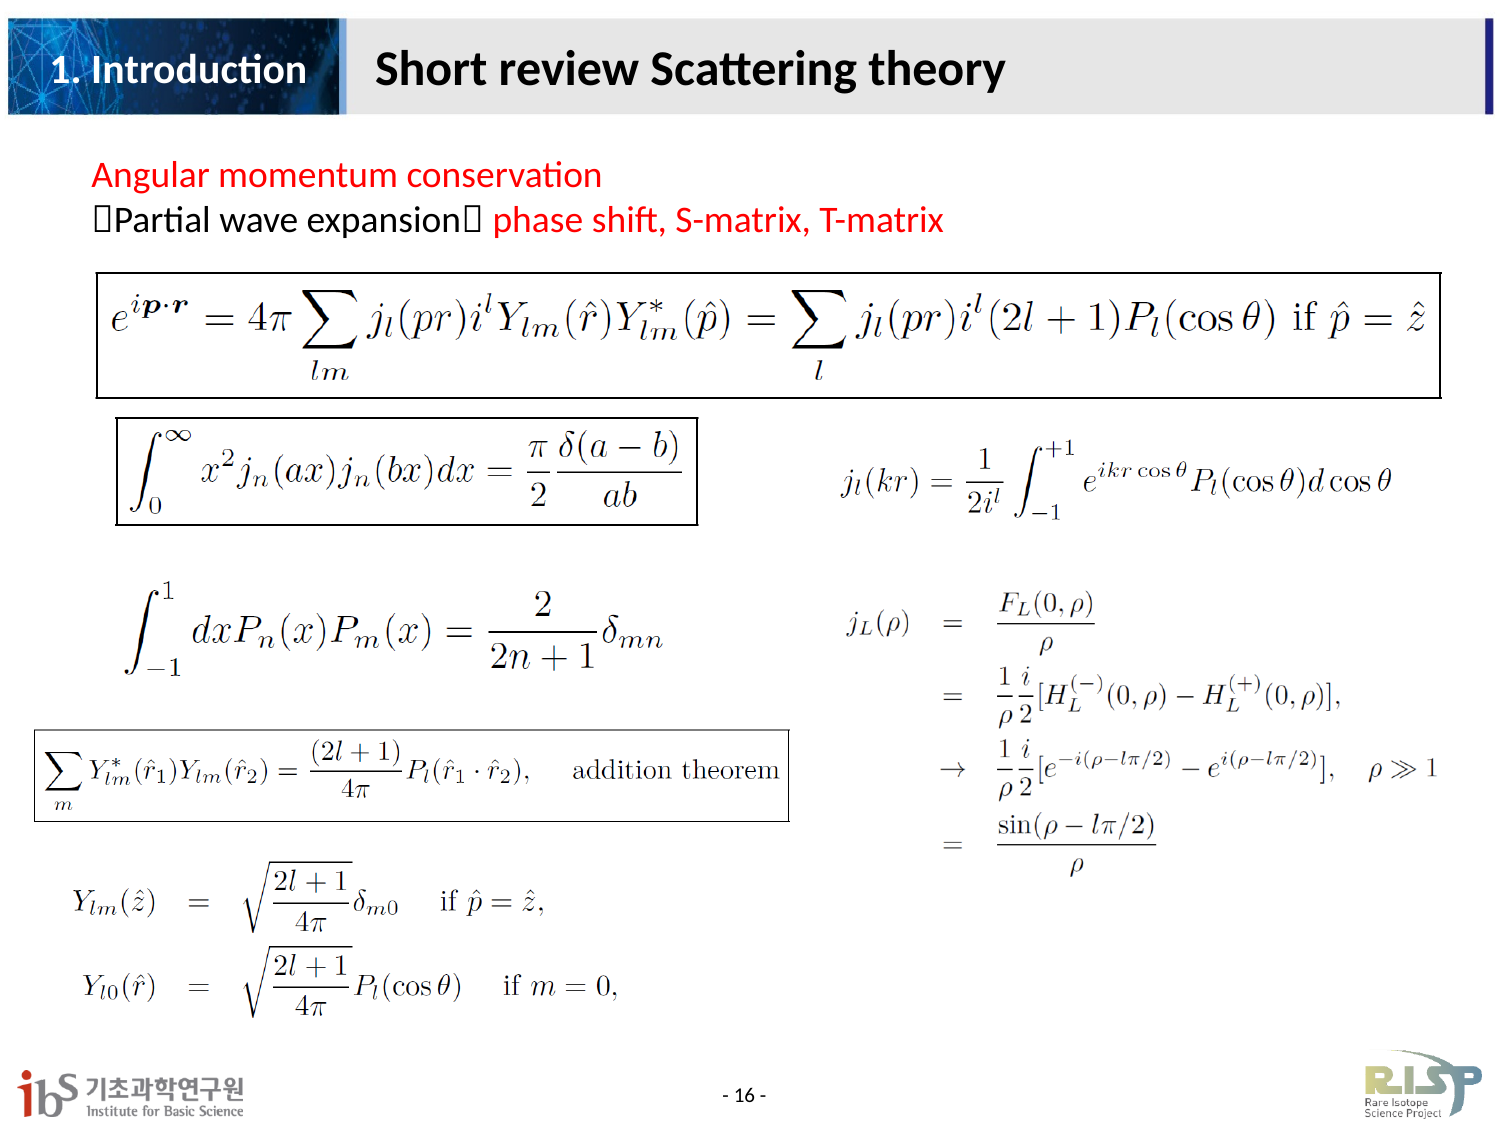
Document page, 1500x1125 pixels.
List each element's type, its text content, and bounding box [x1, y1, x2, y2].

picture [60, 858, 621, 1022]
picture [76, 256, 1464, 546]
text_box Angular momentum conservation Partial wave expansion phase shift, S-matrix, T-matrix [76, 142, 1164, 248]
picture [1364, 1049, 1482, 1119]
picture [2, 10, 1500, 130]
picture [17, 1070, 243, 1117]
picture [831, 581, 1451, 889]
picture [28, 720, 801, 838]
picture [832, 425, 1400, 529]
picture [123, 576, 669, 685]
